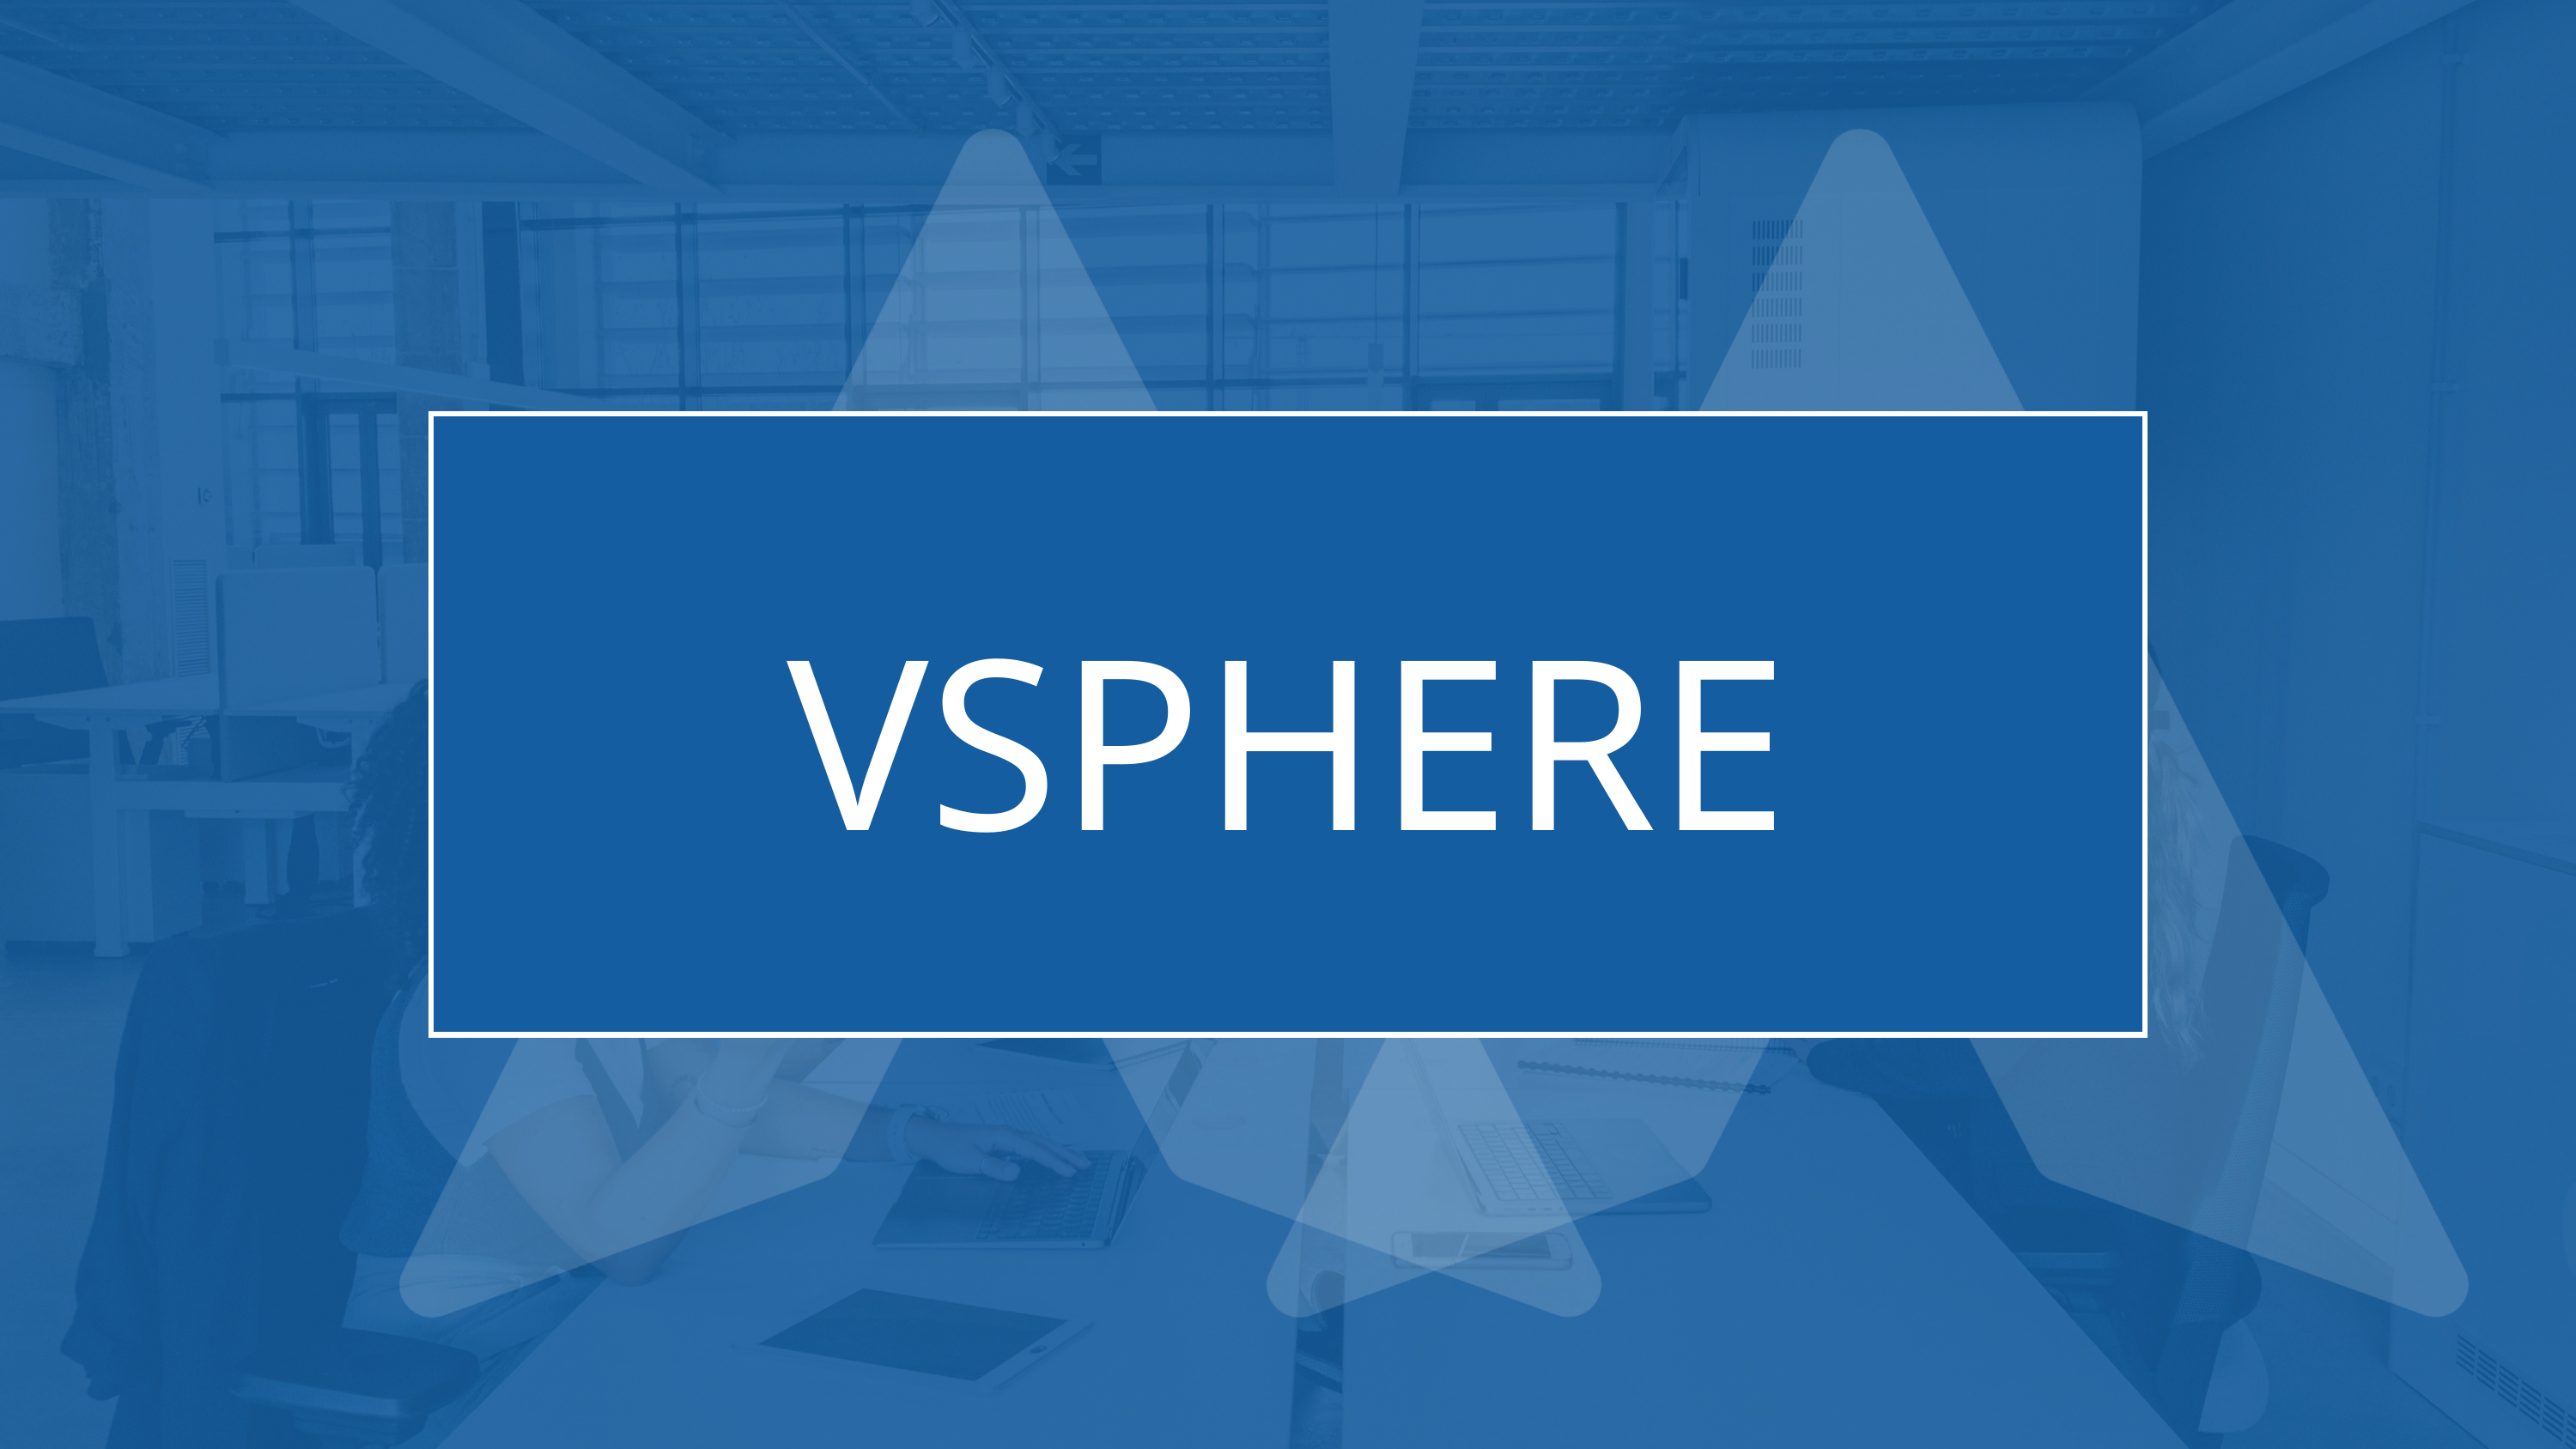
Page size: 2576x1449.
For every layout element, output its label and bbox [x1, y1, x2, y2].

text_box [0, 0, 2576, 1449]
text_box [1612, 123, 2479, 1326]
text_box [390, 123, 1612, 1326]
text_box [430, 413, 2145, 1035]
